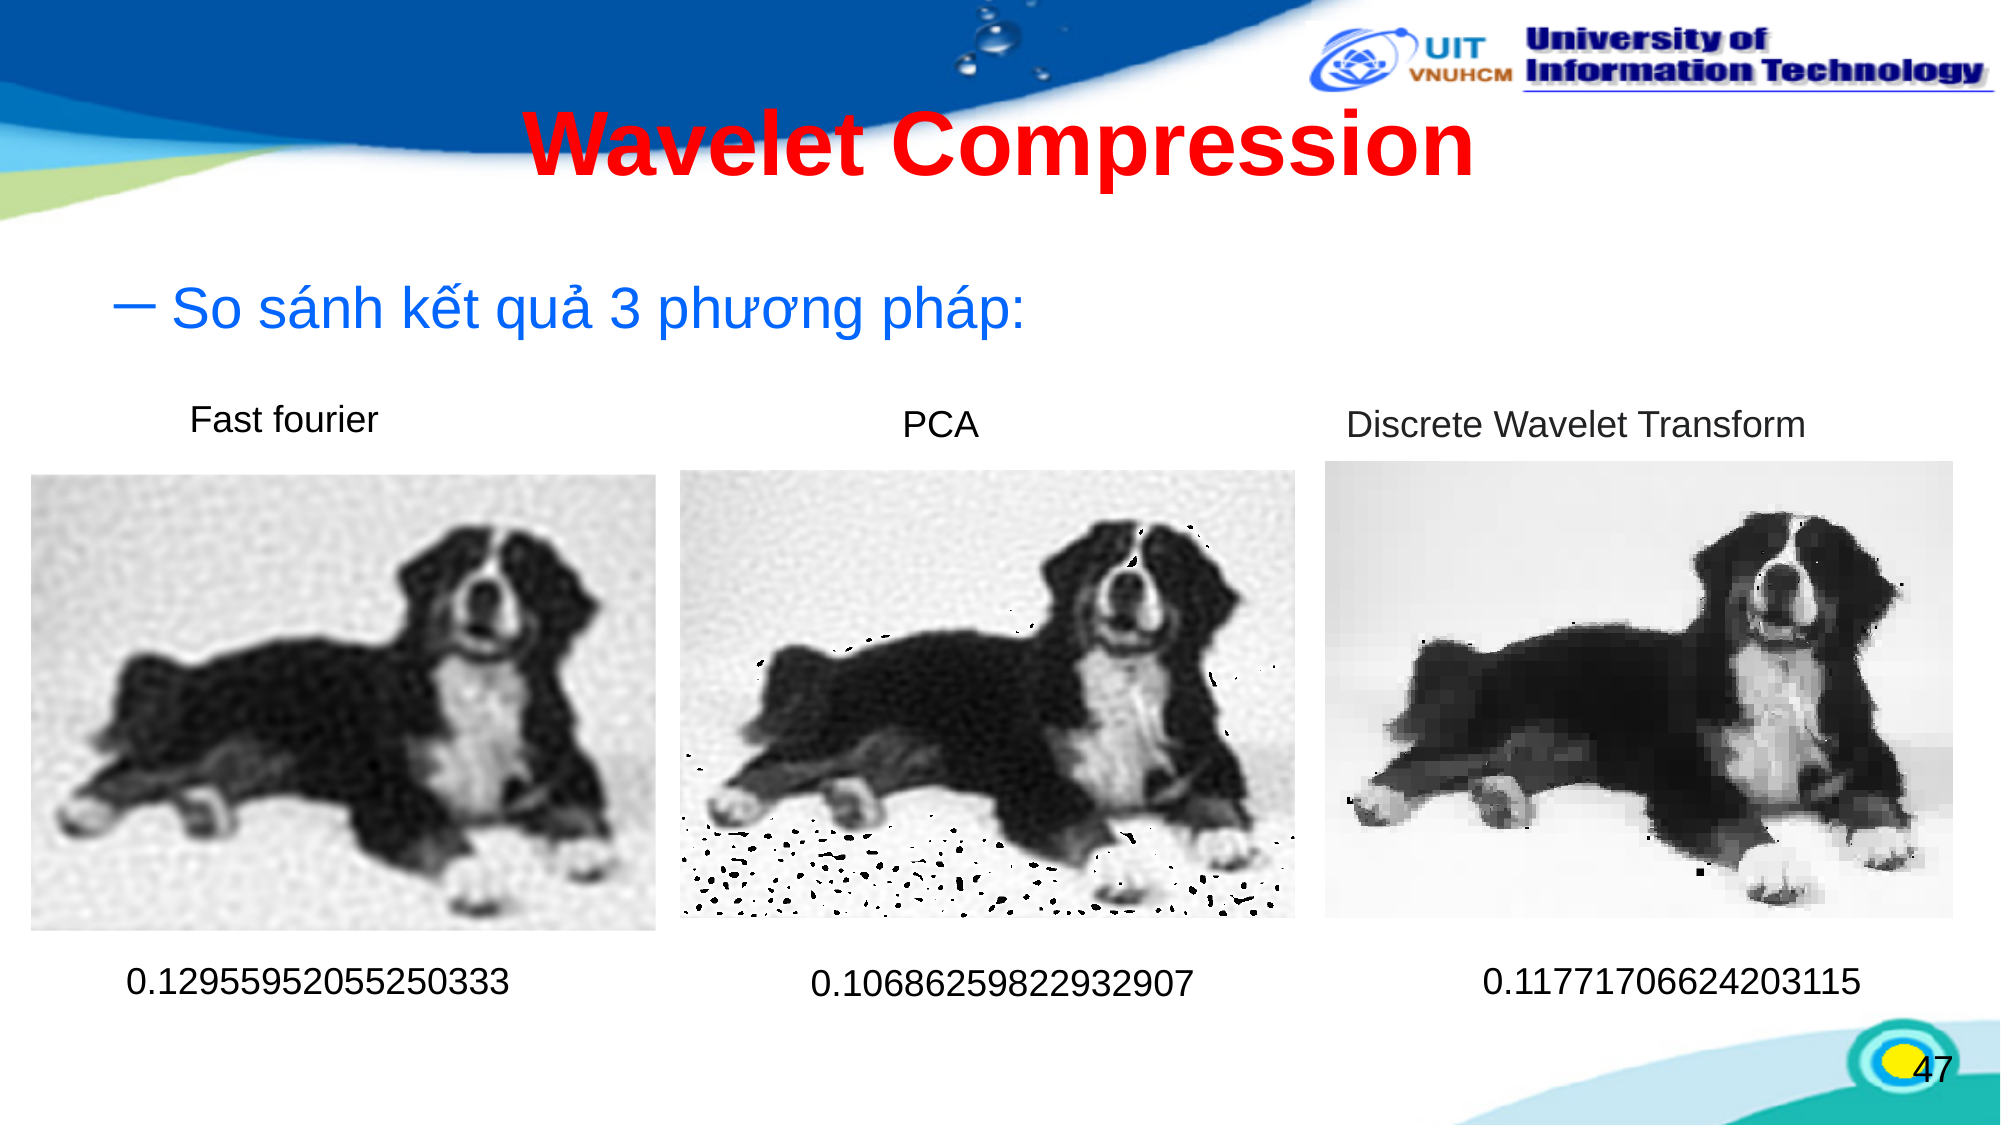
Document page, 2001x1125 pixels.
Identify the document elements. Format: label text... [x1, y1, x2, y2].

title Wavelet Compression [99, 45, 1900, 233]
text_box 0.12955952055250333 [111, 949, 526, 1010]
picture [0, 0, 2001, 1125]
text_box 0.10686259822932907 [795, 951, 1210, 1012]
text_box 0.11771706624203115 [1467, 949, 1877, 1010]
text_box Fast fourier [174, 387, 488, 448]
list So sánh kết quả 3 phương pháp: [99, 262, 1900, 1005]
text_box PCA [887, 392, 1029, 452]
text_box Discrete Wavelet Transform [1331, 392, 2000, 498]
